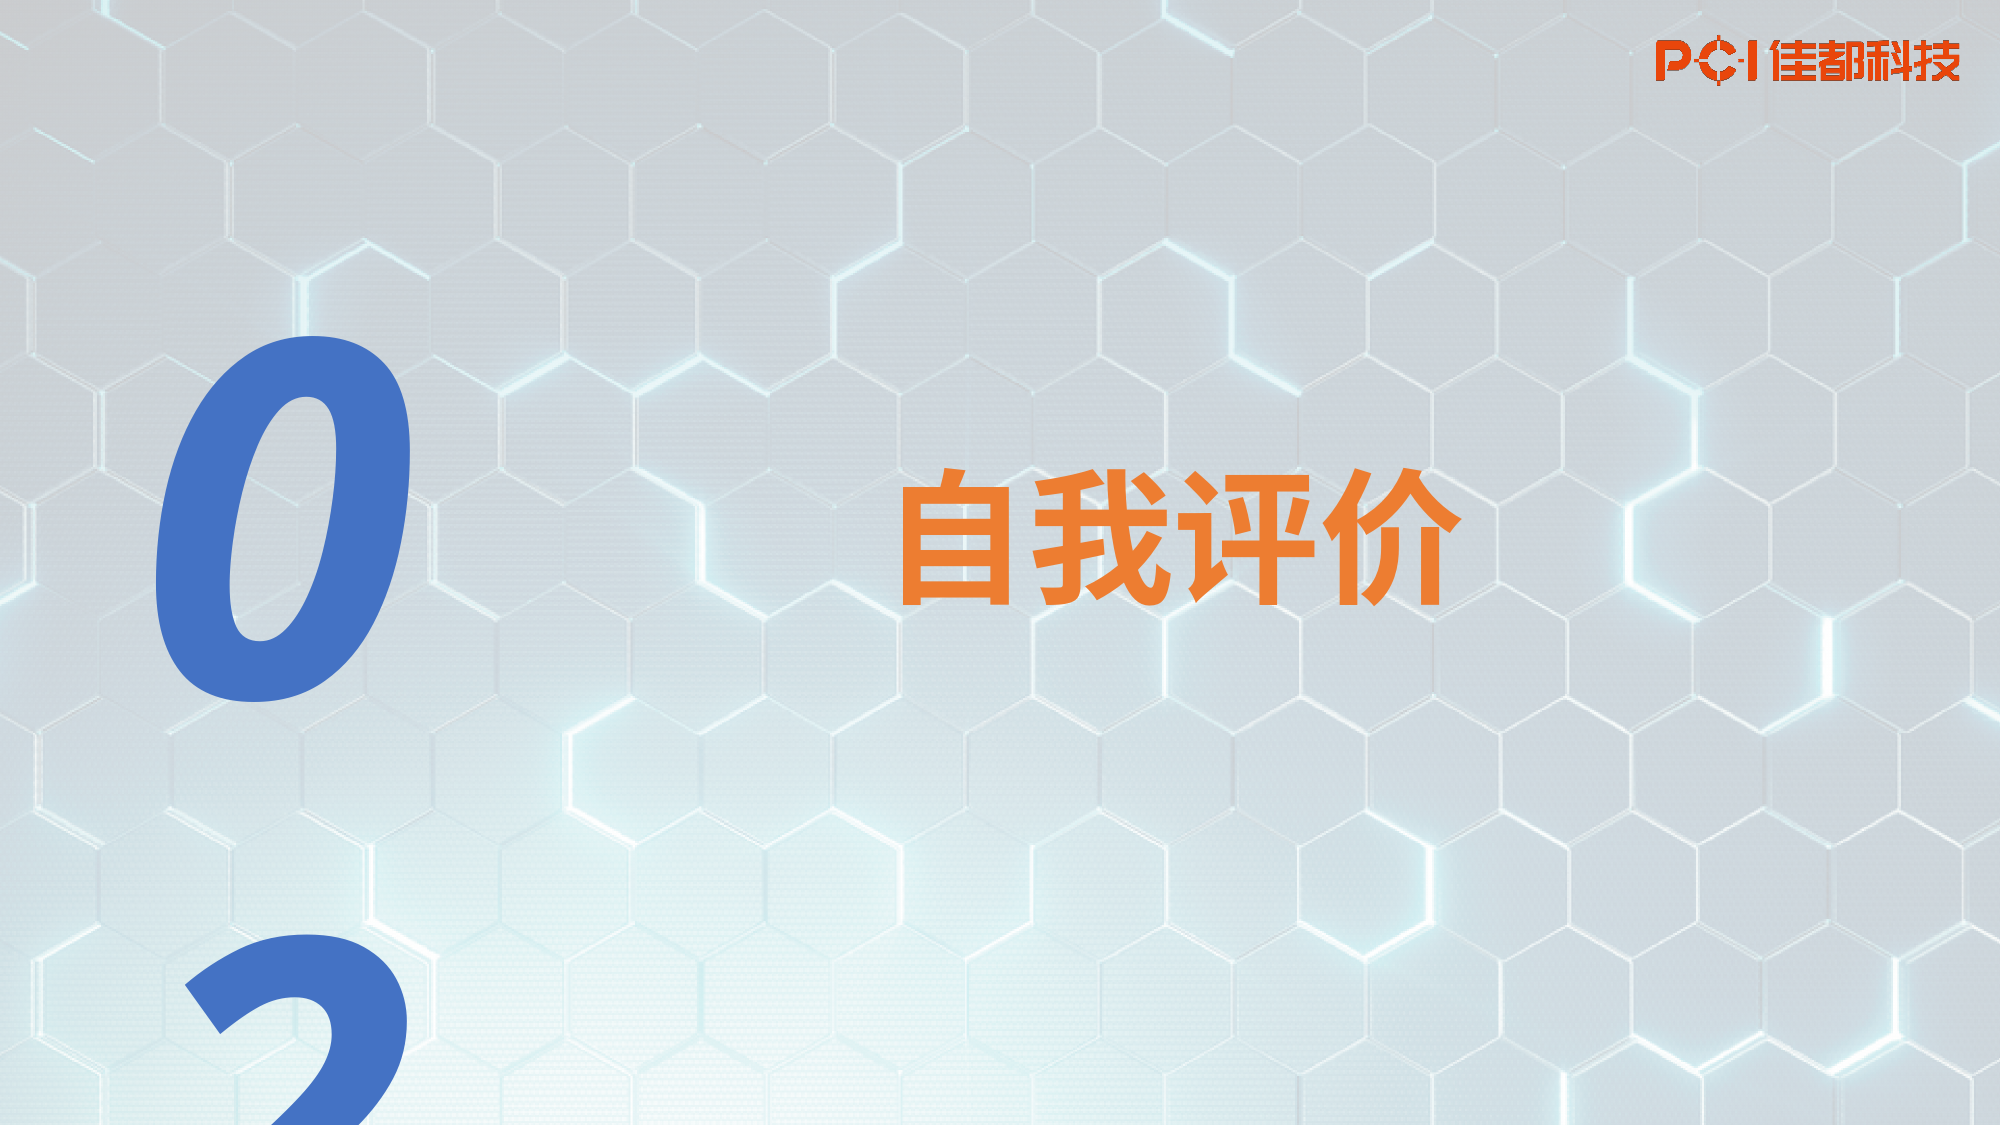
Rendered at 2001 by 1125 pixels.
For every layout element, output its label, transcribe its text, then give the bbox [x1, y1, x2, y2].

picture [0, 0, 2000, 1125]
text_box 02 [125, 192, 685, 1125]
text_box 自我评价 [867, 439, 1497, 629]
